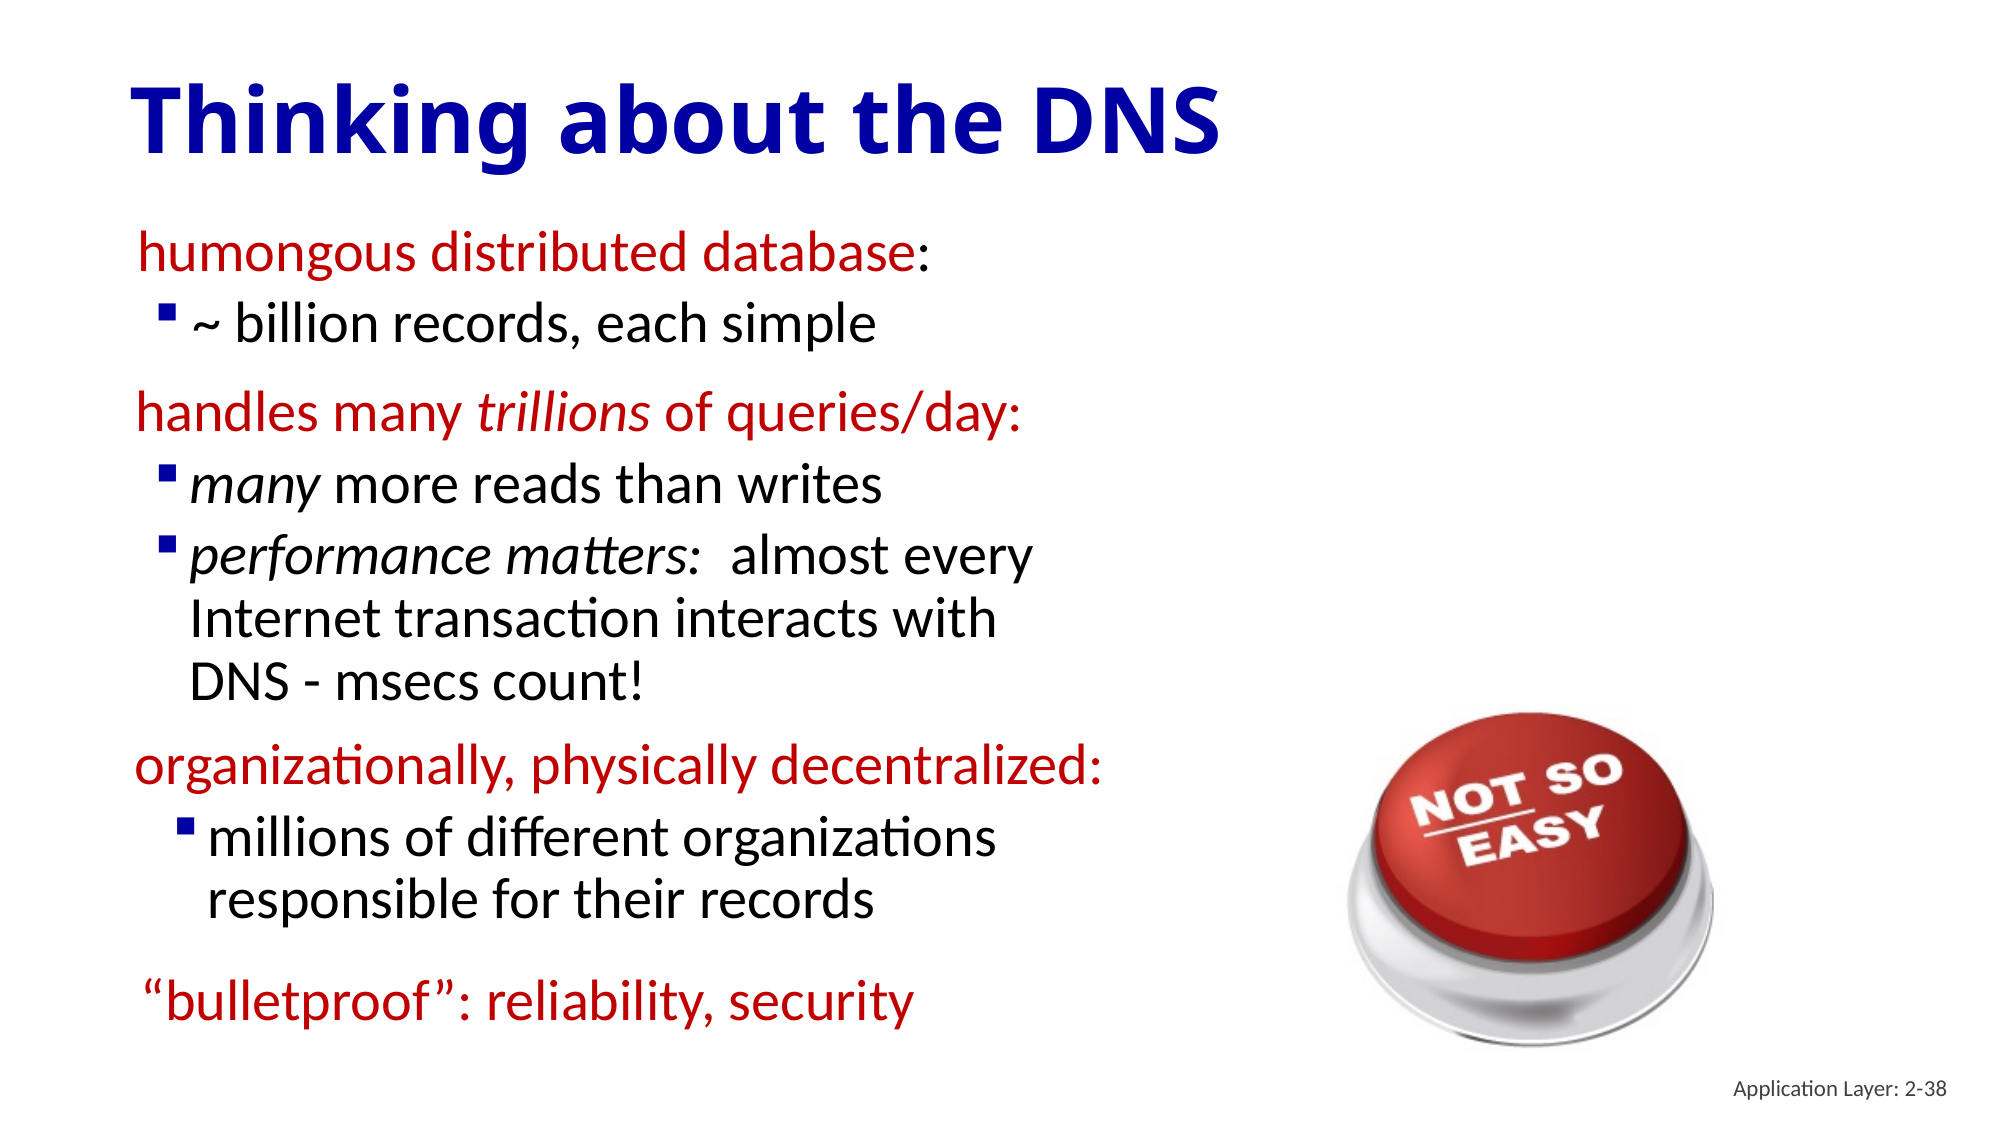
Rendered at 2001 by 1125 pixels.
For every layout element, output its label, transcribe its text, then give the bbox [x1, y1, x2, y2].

text_box handles many trillions of queries/day: many more reads than writes performance matters: almost every Internet transaction interacts with DNS - msecs count! [117, 374, 1098, 727]
title Thinking about the DNS [114, 50, 1840, 197]
text_box organizationally, physically decentralized: millions of different organizations responsible for their records [117, 727, 1273, 950]
slide_number Application Layer: 2-38 [1512, 1056, 1963, 1117]
picture [1297, 679, 1780, 1082]
text_box “bulletproof”: reliability, security [123, 963, 1278, 1056]
text_box humongous distributed database: ~ billion records, each simple [120, 213, 1160, 387]
